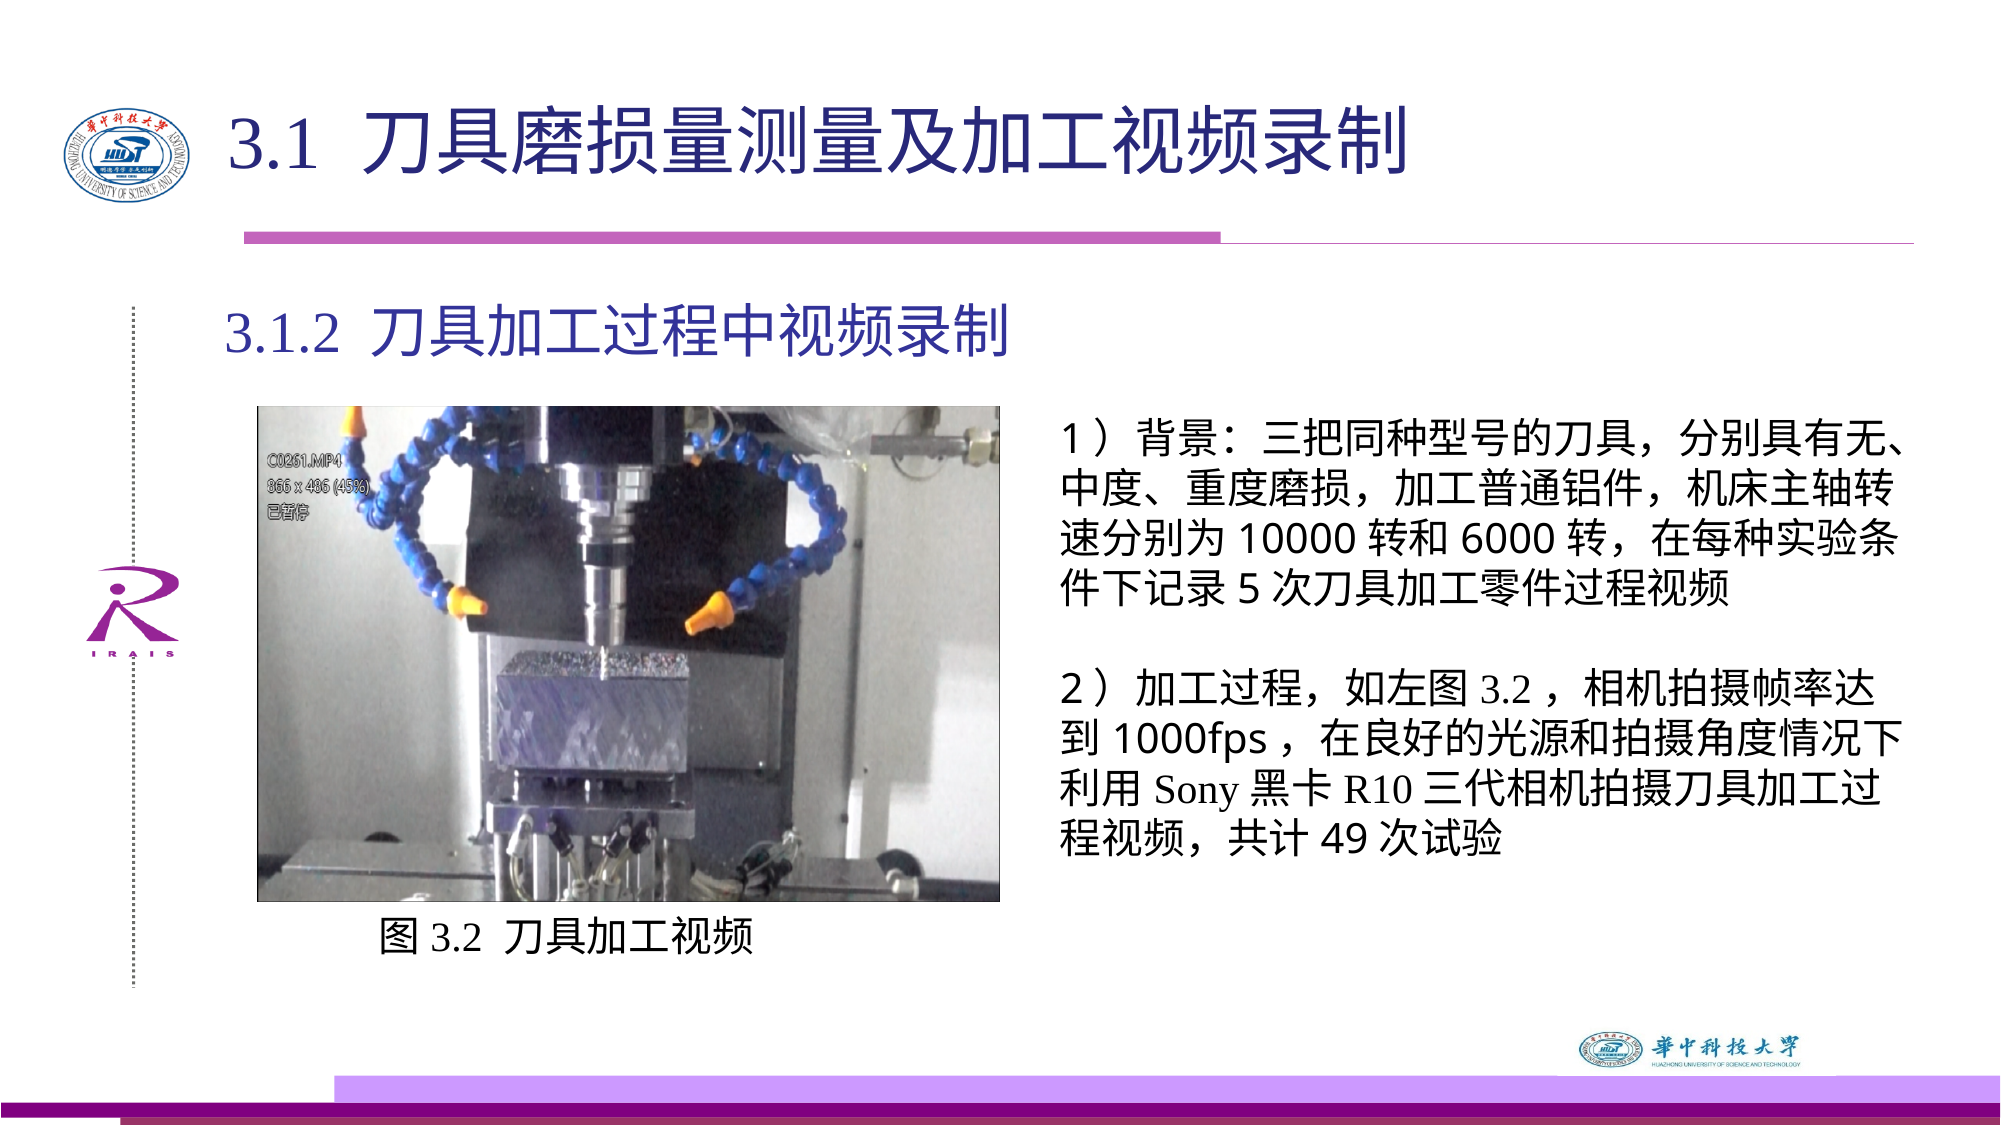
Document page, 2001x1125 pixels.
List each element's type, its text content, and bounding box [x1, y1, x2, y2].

text_box 3.1.2 刀具加工过程中视频录制 [209, 286, 1026, 372]
picture [61, 90, 192, 220]
text_box 1）背景：三把同种型号的刀具，分别具有无、中度、重度磨损，加工普通铝件，机床主轴转速分别为10000转和6000转，在每种实验条件下记录5次刀具加工零件过程视频 2）加工过程，如左图3.2，相机拍摄帧率达到1000fps，在良好的光源和拍摄角度情况下利用Sony黑卡R10三代相机拍摄刀具加工过程视频，共计49次试验 [1045, 404, 1930, 870]
text_box 图3.2 刀具加工视频 [257, 910, 875, 967]
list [257, 405, 1001, 903]
title 3.1 刀具磨损量测量及加工视频录制 [212, 45, 1930, 233]
picture [86, 566, 179, 657]
picture [1557, 1026, 1837, 1076]
